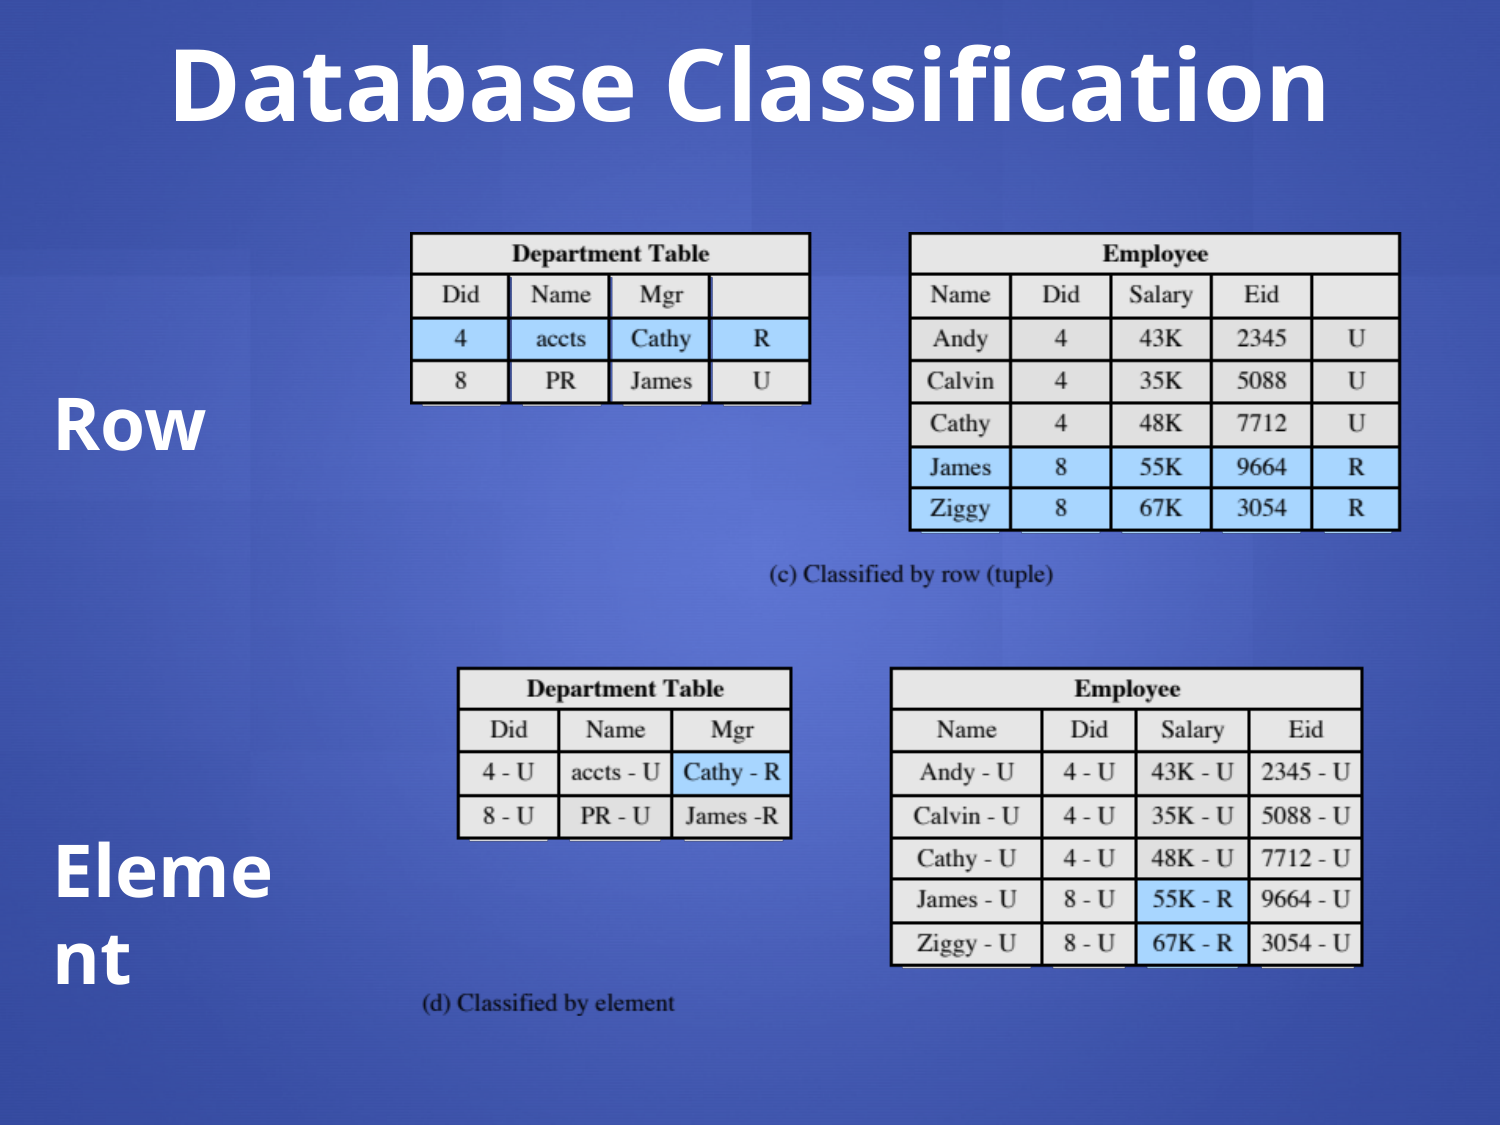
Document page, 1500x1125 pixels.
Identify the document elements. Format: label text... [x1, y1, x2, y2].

title Database Classification [0, 0, 1500, 163]
picture [348, 186, 1457, 1062]
text_box Row Element [37, 249, 336, 1007]
